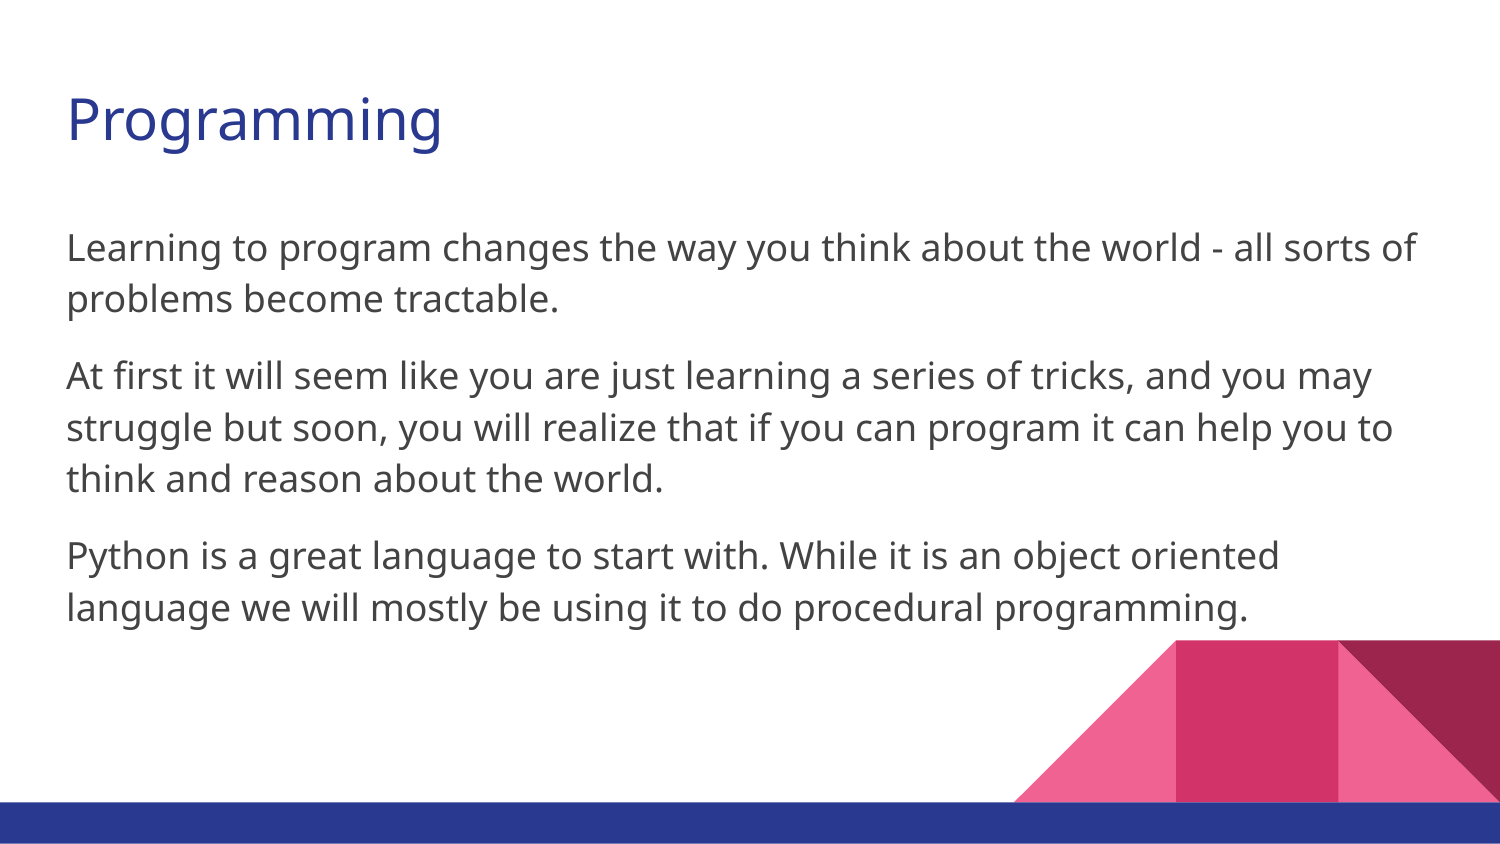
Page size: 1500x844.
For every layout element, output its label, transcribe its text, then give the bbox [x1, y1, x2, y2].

title Programming [51, 67, 1449, 167]
list Learning to program changes the way you think about the world - all sorts of problems become tractable. At first it will seem like you are just learning a series of tricks, and you may struggle but soon, you will realize that if you can program it can help you to think and reason about the world. Python is a great language to start with. While it is an object oriented language we will mostly be using it to do procedural programming. [51, 201, 1449, 750]
